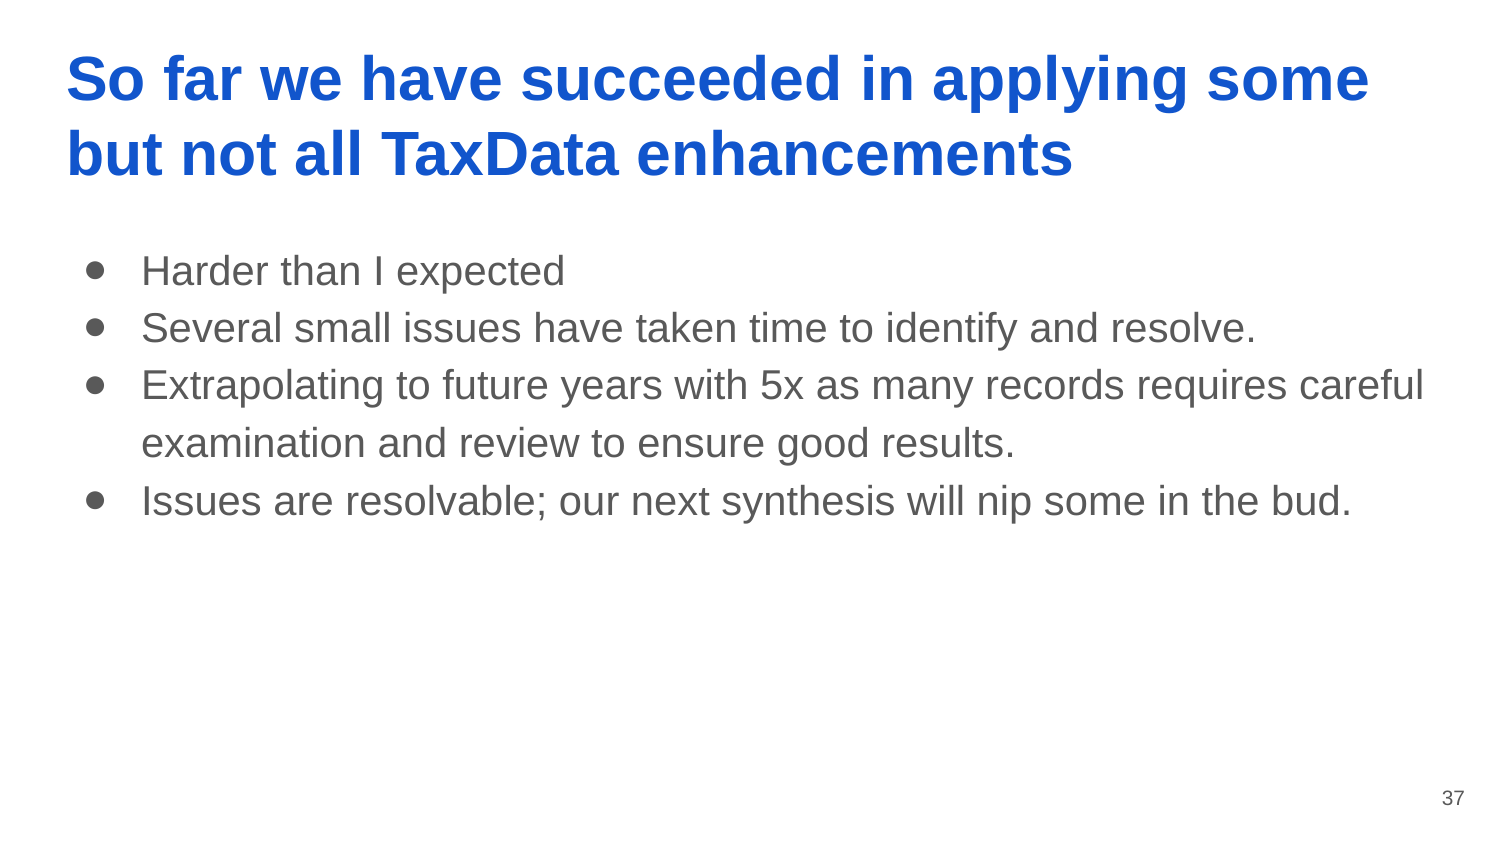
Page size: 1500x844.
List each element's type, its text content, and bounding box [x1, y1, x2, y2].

slide_number ‹#› [1389, 790, 1480, 830]
list Harder than I expected Several small issues have taken time to identify and resolve. Extrapolating to future years with 5x as many records requires careful examination and review to ensure good results. Issues are resolvable; our next synthesis will nip some in the bud. [51, 220, 1480, 790]
title So far we have succeeded in applying some but not all TaxData enhancements [51, 23, 1449, 207]
